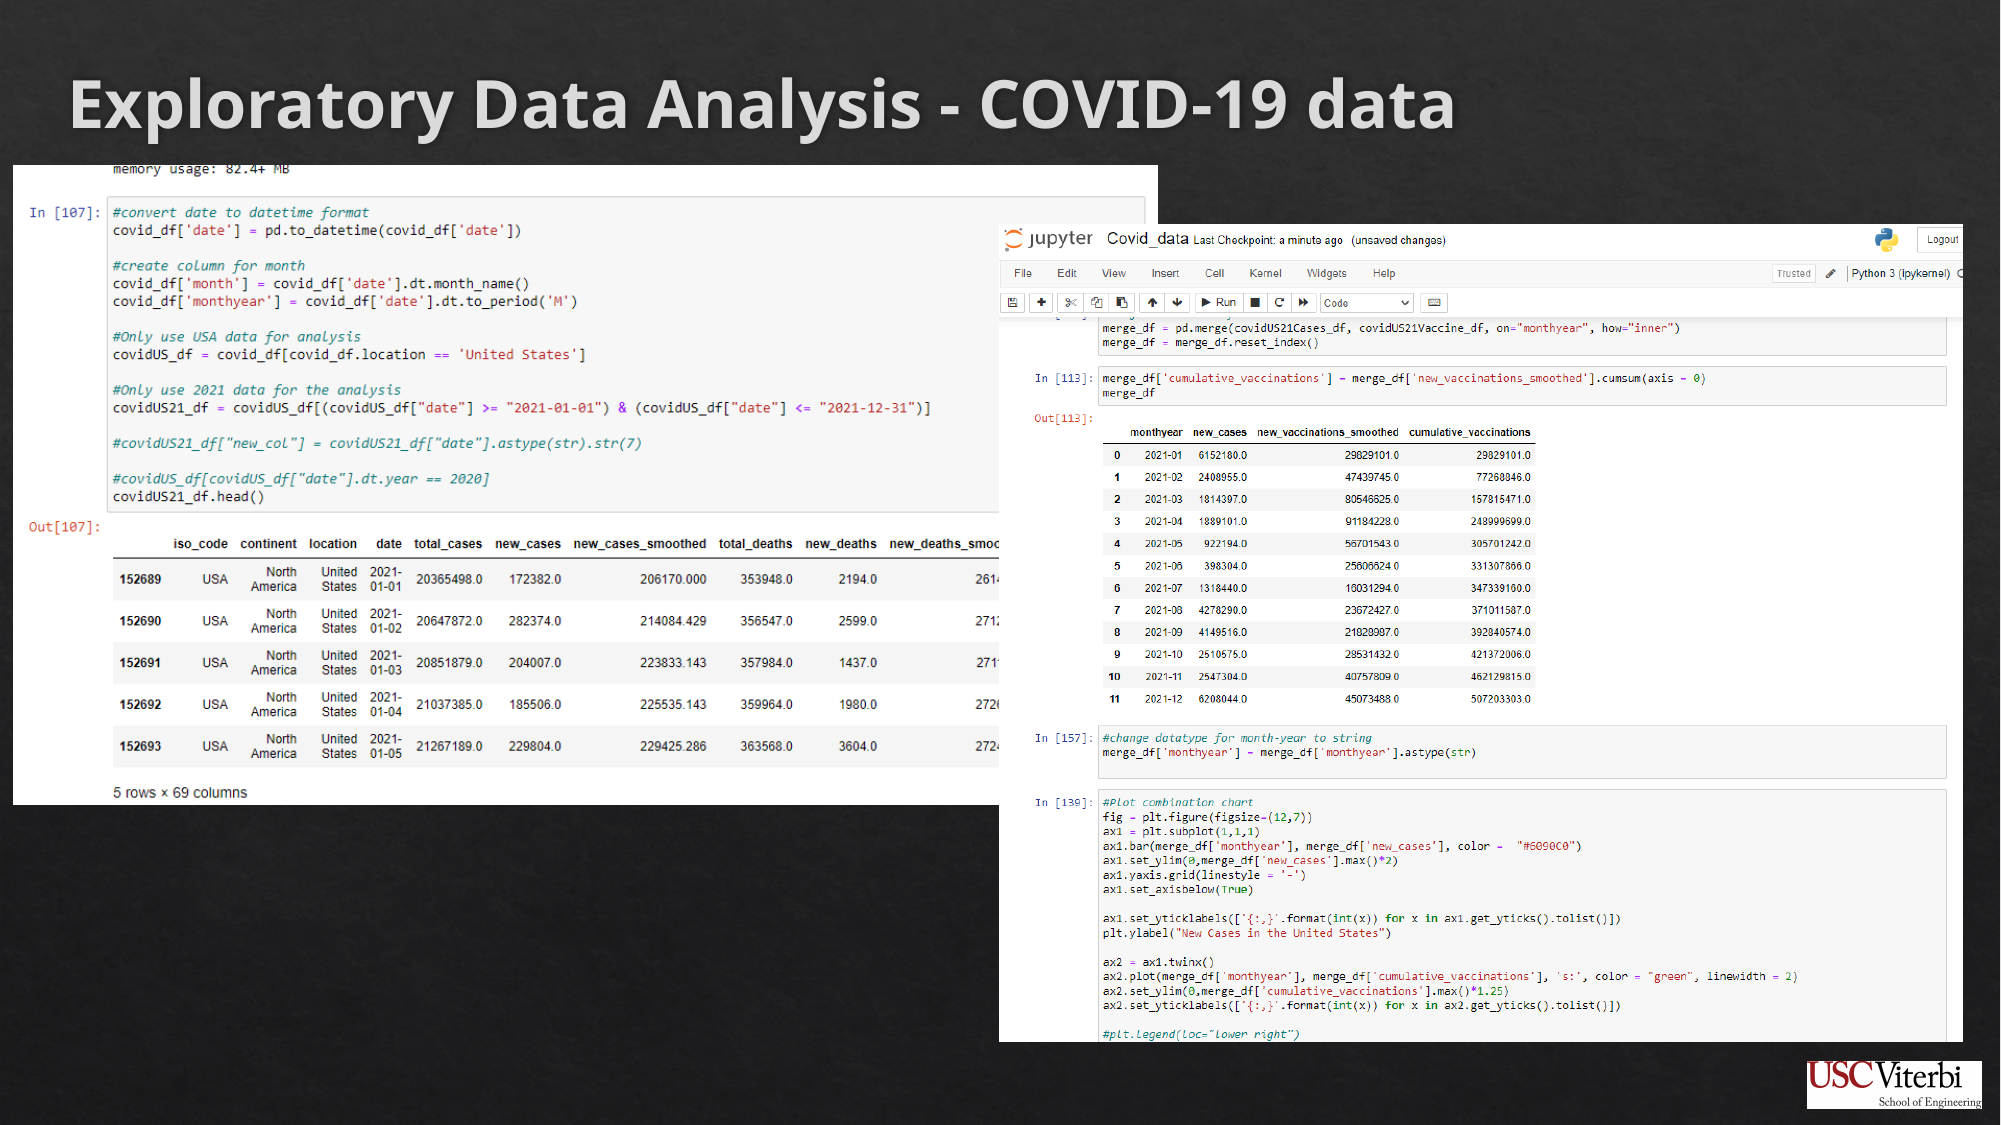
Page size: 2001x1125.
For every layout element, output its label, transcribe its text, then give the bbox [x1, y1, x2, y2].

text_box Exploratory Data Analysis - COVID-19 data [52, 48, 1959, 155]
picture [13, 165, 1963, 1042]
picture [1807, 1061, 1982, 1109]
